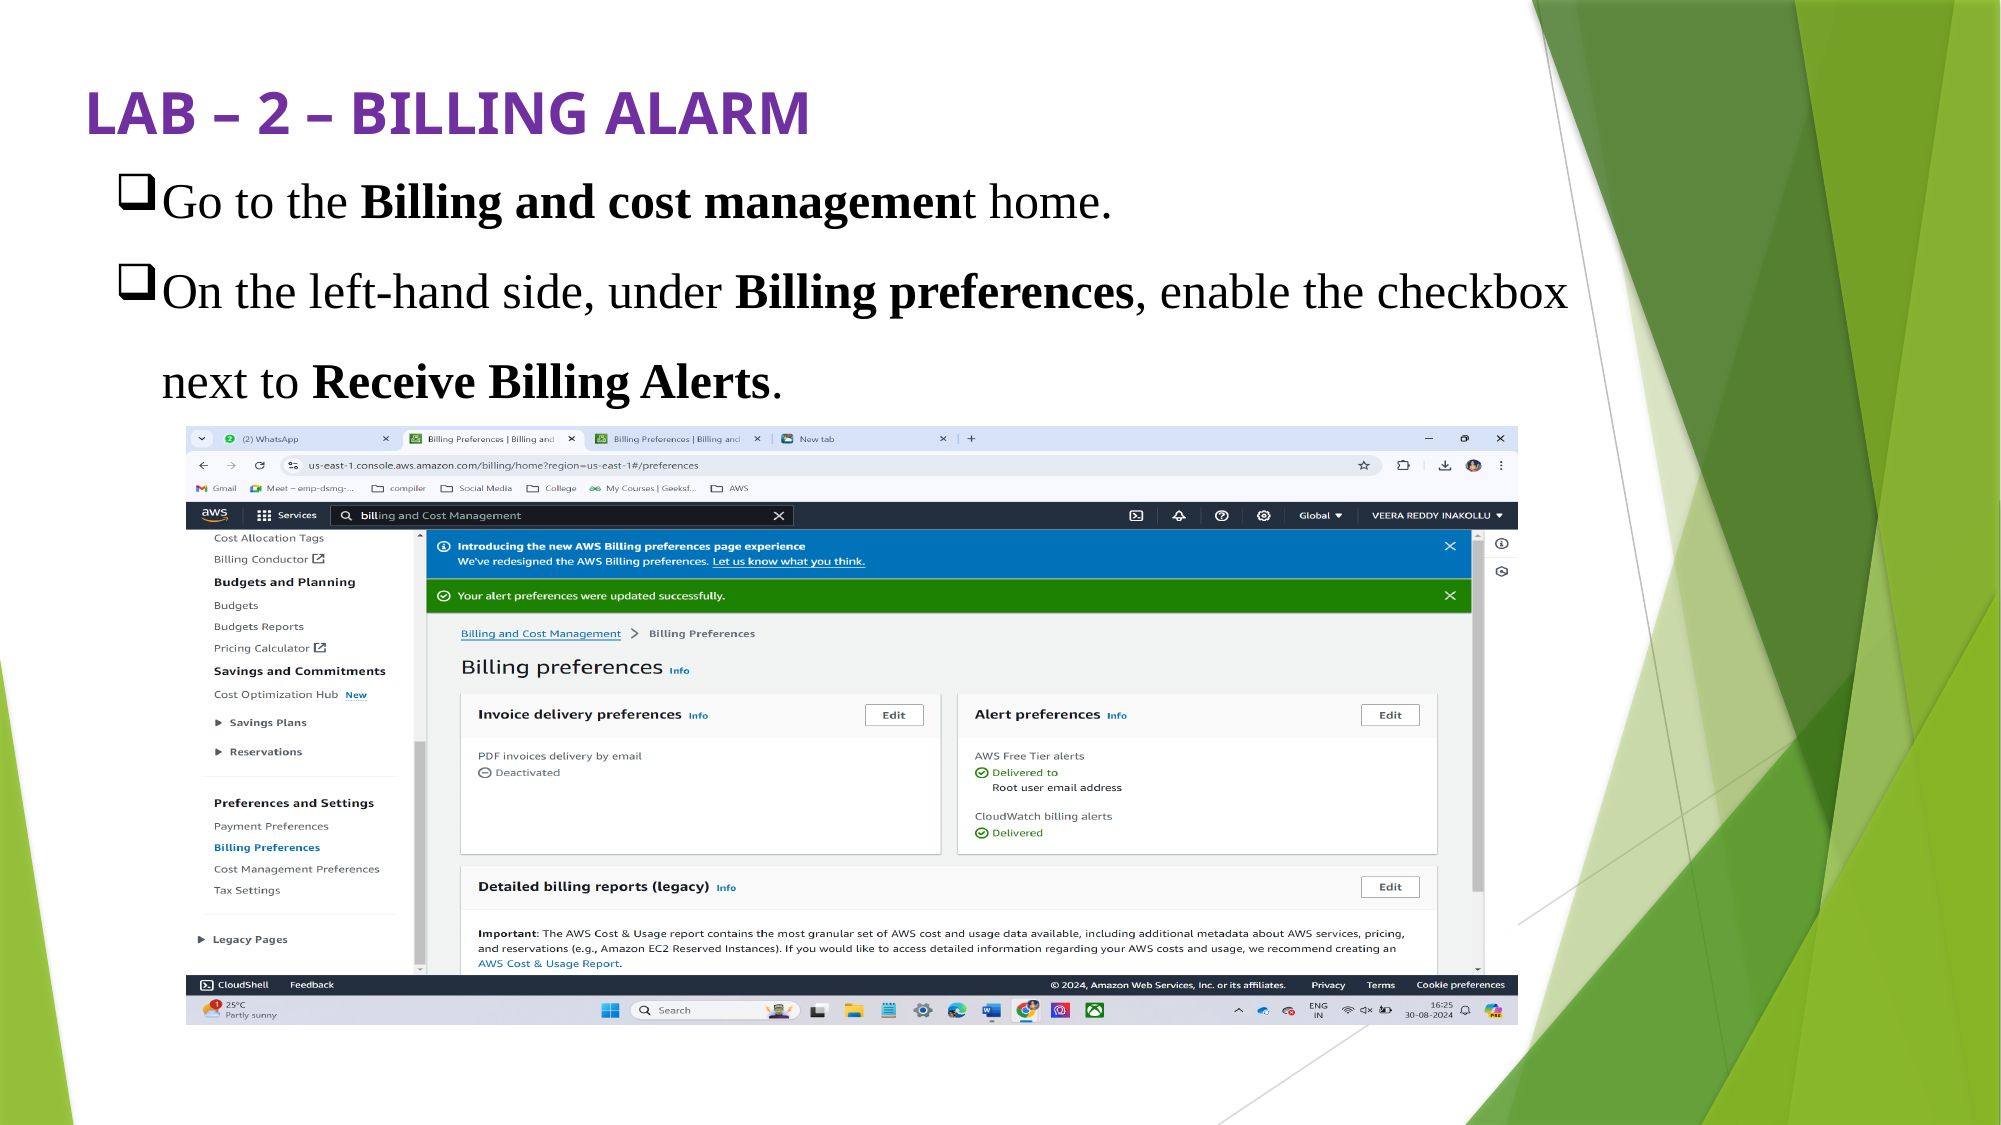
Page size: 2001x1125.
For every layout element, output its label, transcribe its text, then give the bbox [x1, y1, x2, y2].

text_box Go to the Billing and cost management home. On the left-hand side, under Billing preferences, enable the checkbox next to Receive Billing Alerts. [100, 131, 1633, 416]
picture [185, 426, 1519, 1026]
text_box LAB – 2 – BILLING ALARM [70, 69, 1765, 154]
